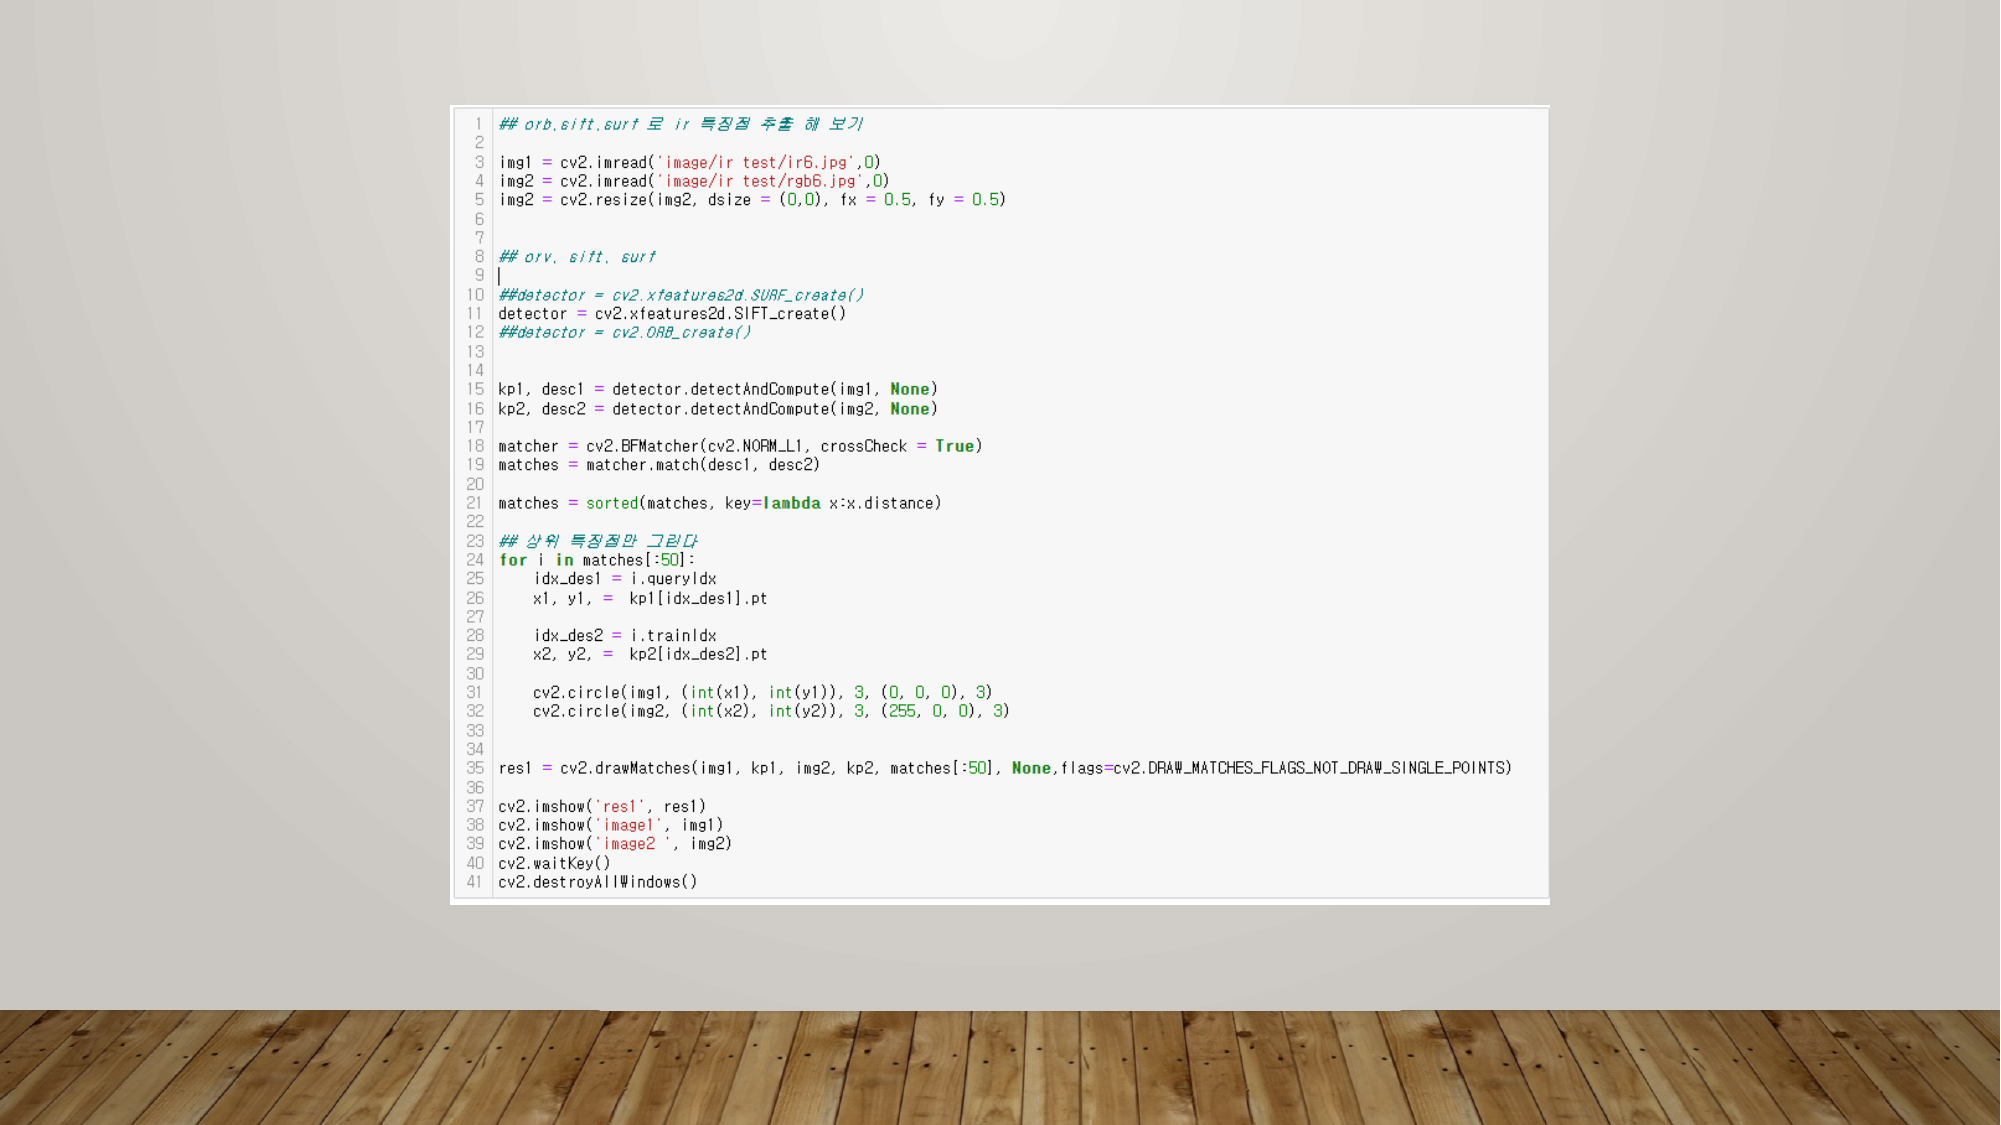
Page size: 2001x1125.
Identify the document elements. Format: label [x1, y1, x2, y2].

picture [450, 105, 1550, 906]
text_box [0, 0, 2000, 1012]
picture [0, 1012, 2000, 1125]
